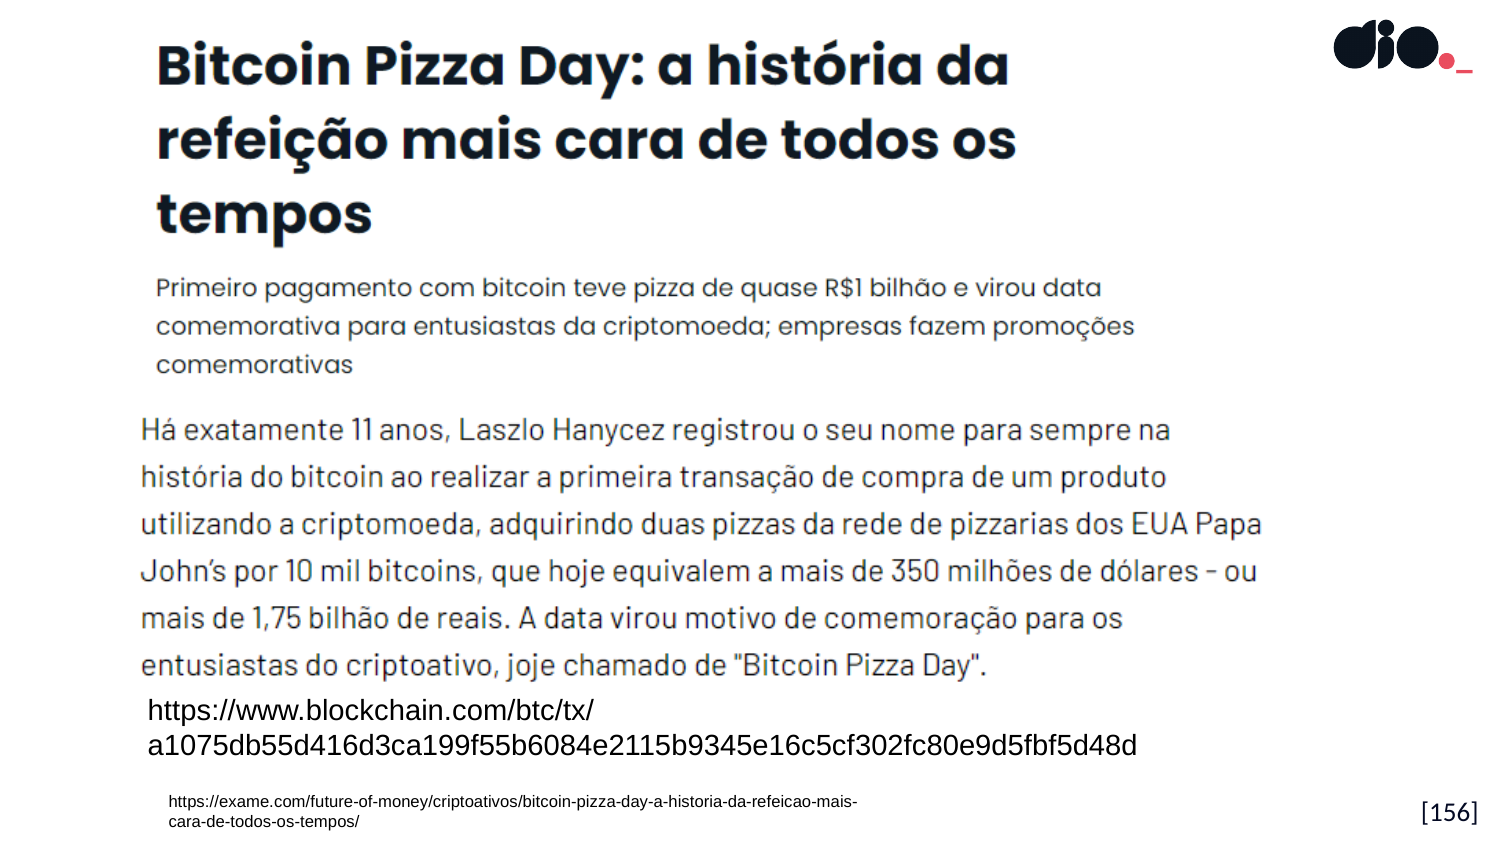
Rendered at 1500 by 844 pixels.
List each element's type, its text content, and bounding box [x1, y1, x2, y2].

picture [132, 33, 1318, 740]
text_box https://exame.com/future-of-money/criptoativos/bitcoin-pizza-day-a-historia-da-refeicao-mais-cara-de-todos-os-tempos/ [153, 783, 904, 839]
slide_number [156] [1403, 779, 1494, 844]
picture [1333, 19, 1473, 74]
text_box https://www.blockchain.com/btc/tx/a1075db55d416d3ca199f55b6084e2115b9345e16c5cf302fc80e9d5fbf5d48d [132, 746, 1318, 769]
